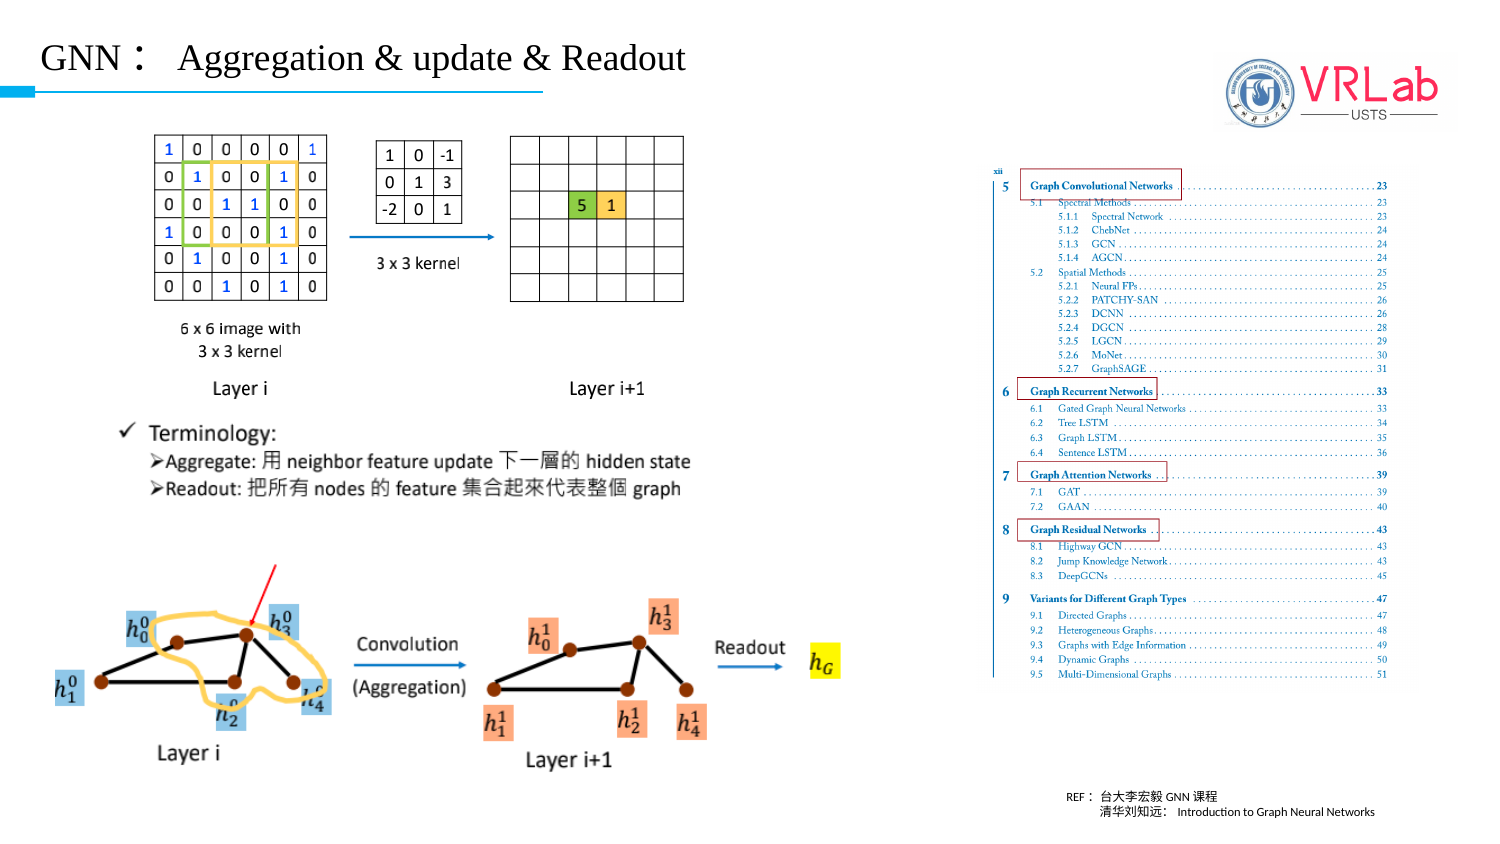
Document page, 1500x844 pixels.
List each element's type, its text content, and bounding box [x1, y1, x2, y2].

text_box GNN：Aggregation & update & Readout [25, 25, 702, 86]
text_box [0, 85, 36, 98]
picture [1212, 52, 1458, 133]
picture [976, 164, 1420, 693]
text_box REF：台大李宏毅GNN课程 清华刘知远：Introduction to Graph Neural Networks [1051, 781, 1500, 827]
picture [54, 408, 871, 782]
picture [116, 97, 707, 402]
